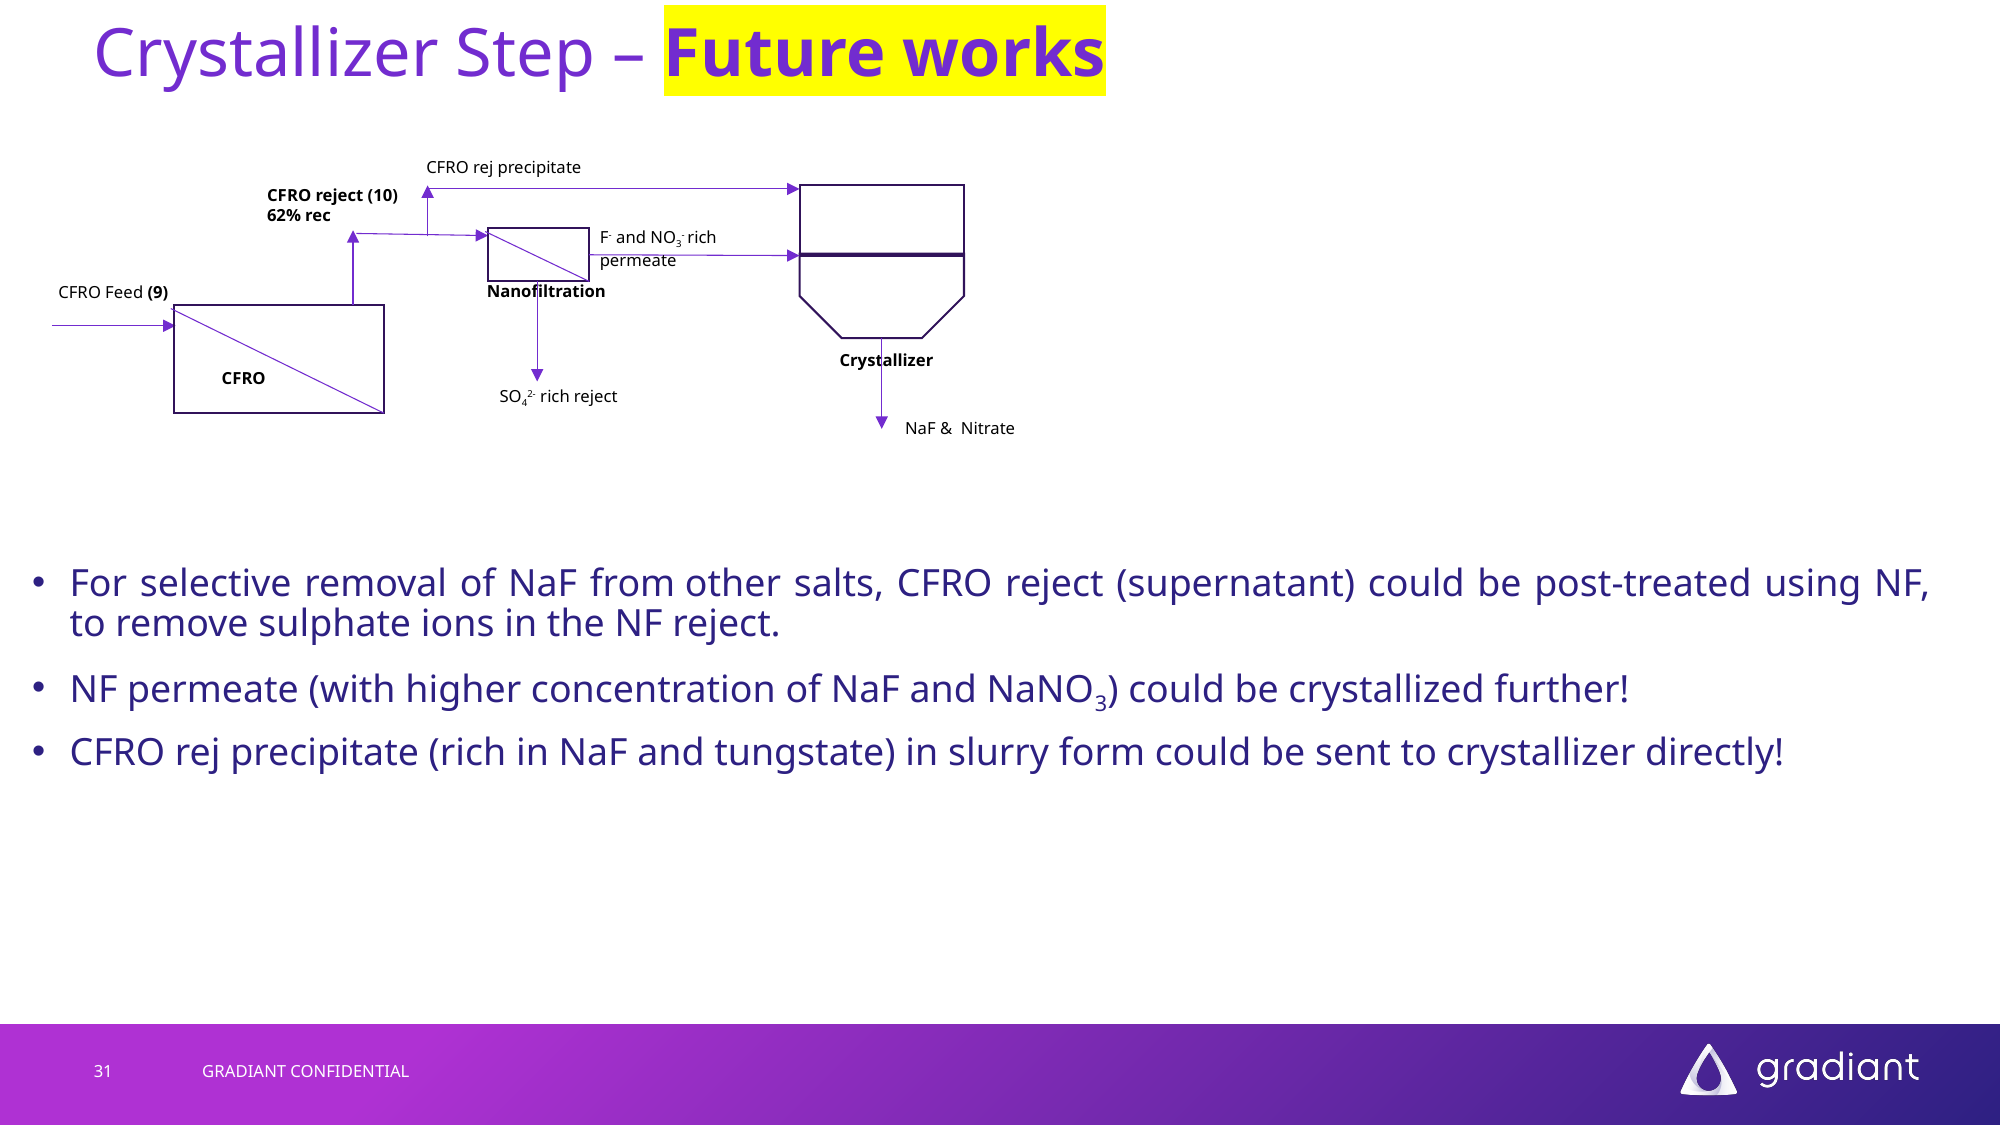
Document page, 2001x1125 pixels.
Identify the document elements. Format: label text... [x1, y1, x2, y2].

footer GRADIANT CONFIDENTIAL [187, 1042, 862, 1103]
slide_number 31 [78, 1042, 187, 1103]
picture [1680, 1043, 1919, 1096]
title Crystallizer Step – Future works [78, 0, 1705, 125]
list For selective removal of NaF from other salts, CFRO reject (supernatant) could be post-treated using NF, to remove sulphate ions in the NF reject. NF permeate (with higher concentration of NaF and NaNO3) could be crystallized further! CFRO rej precipitate (rich in NaF and tungstate) in slurry form could be sent to crystallizer directly! [17, 556, 1947, 814]
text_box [39, 149, 1104, 447]
